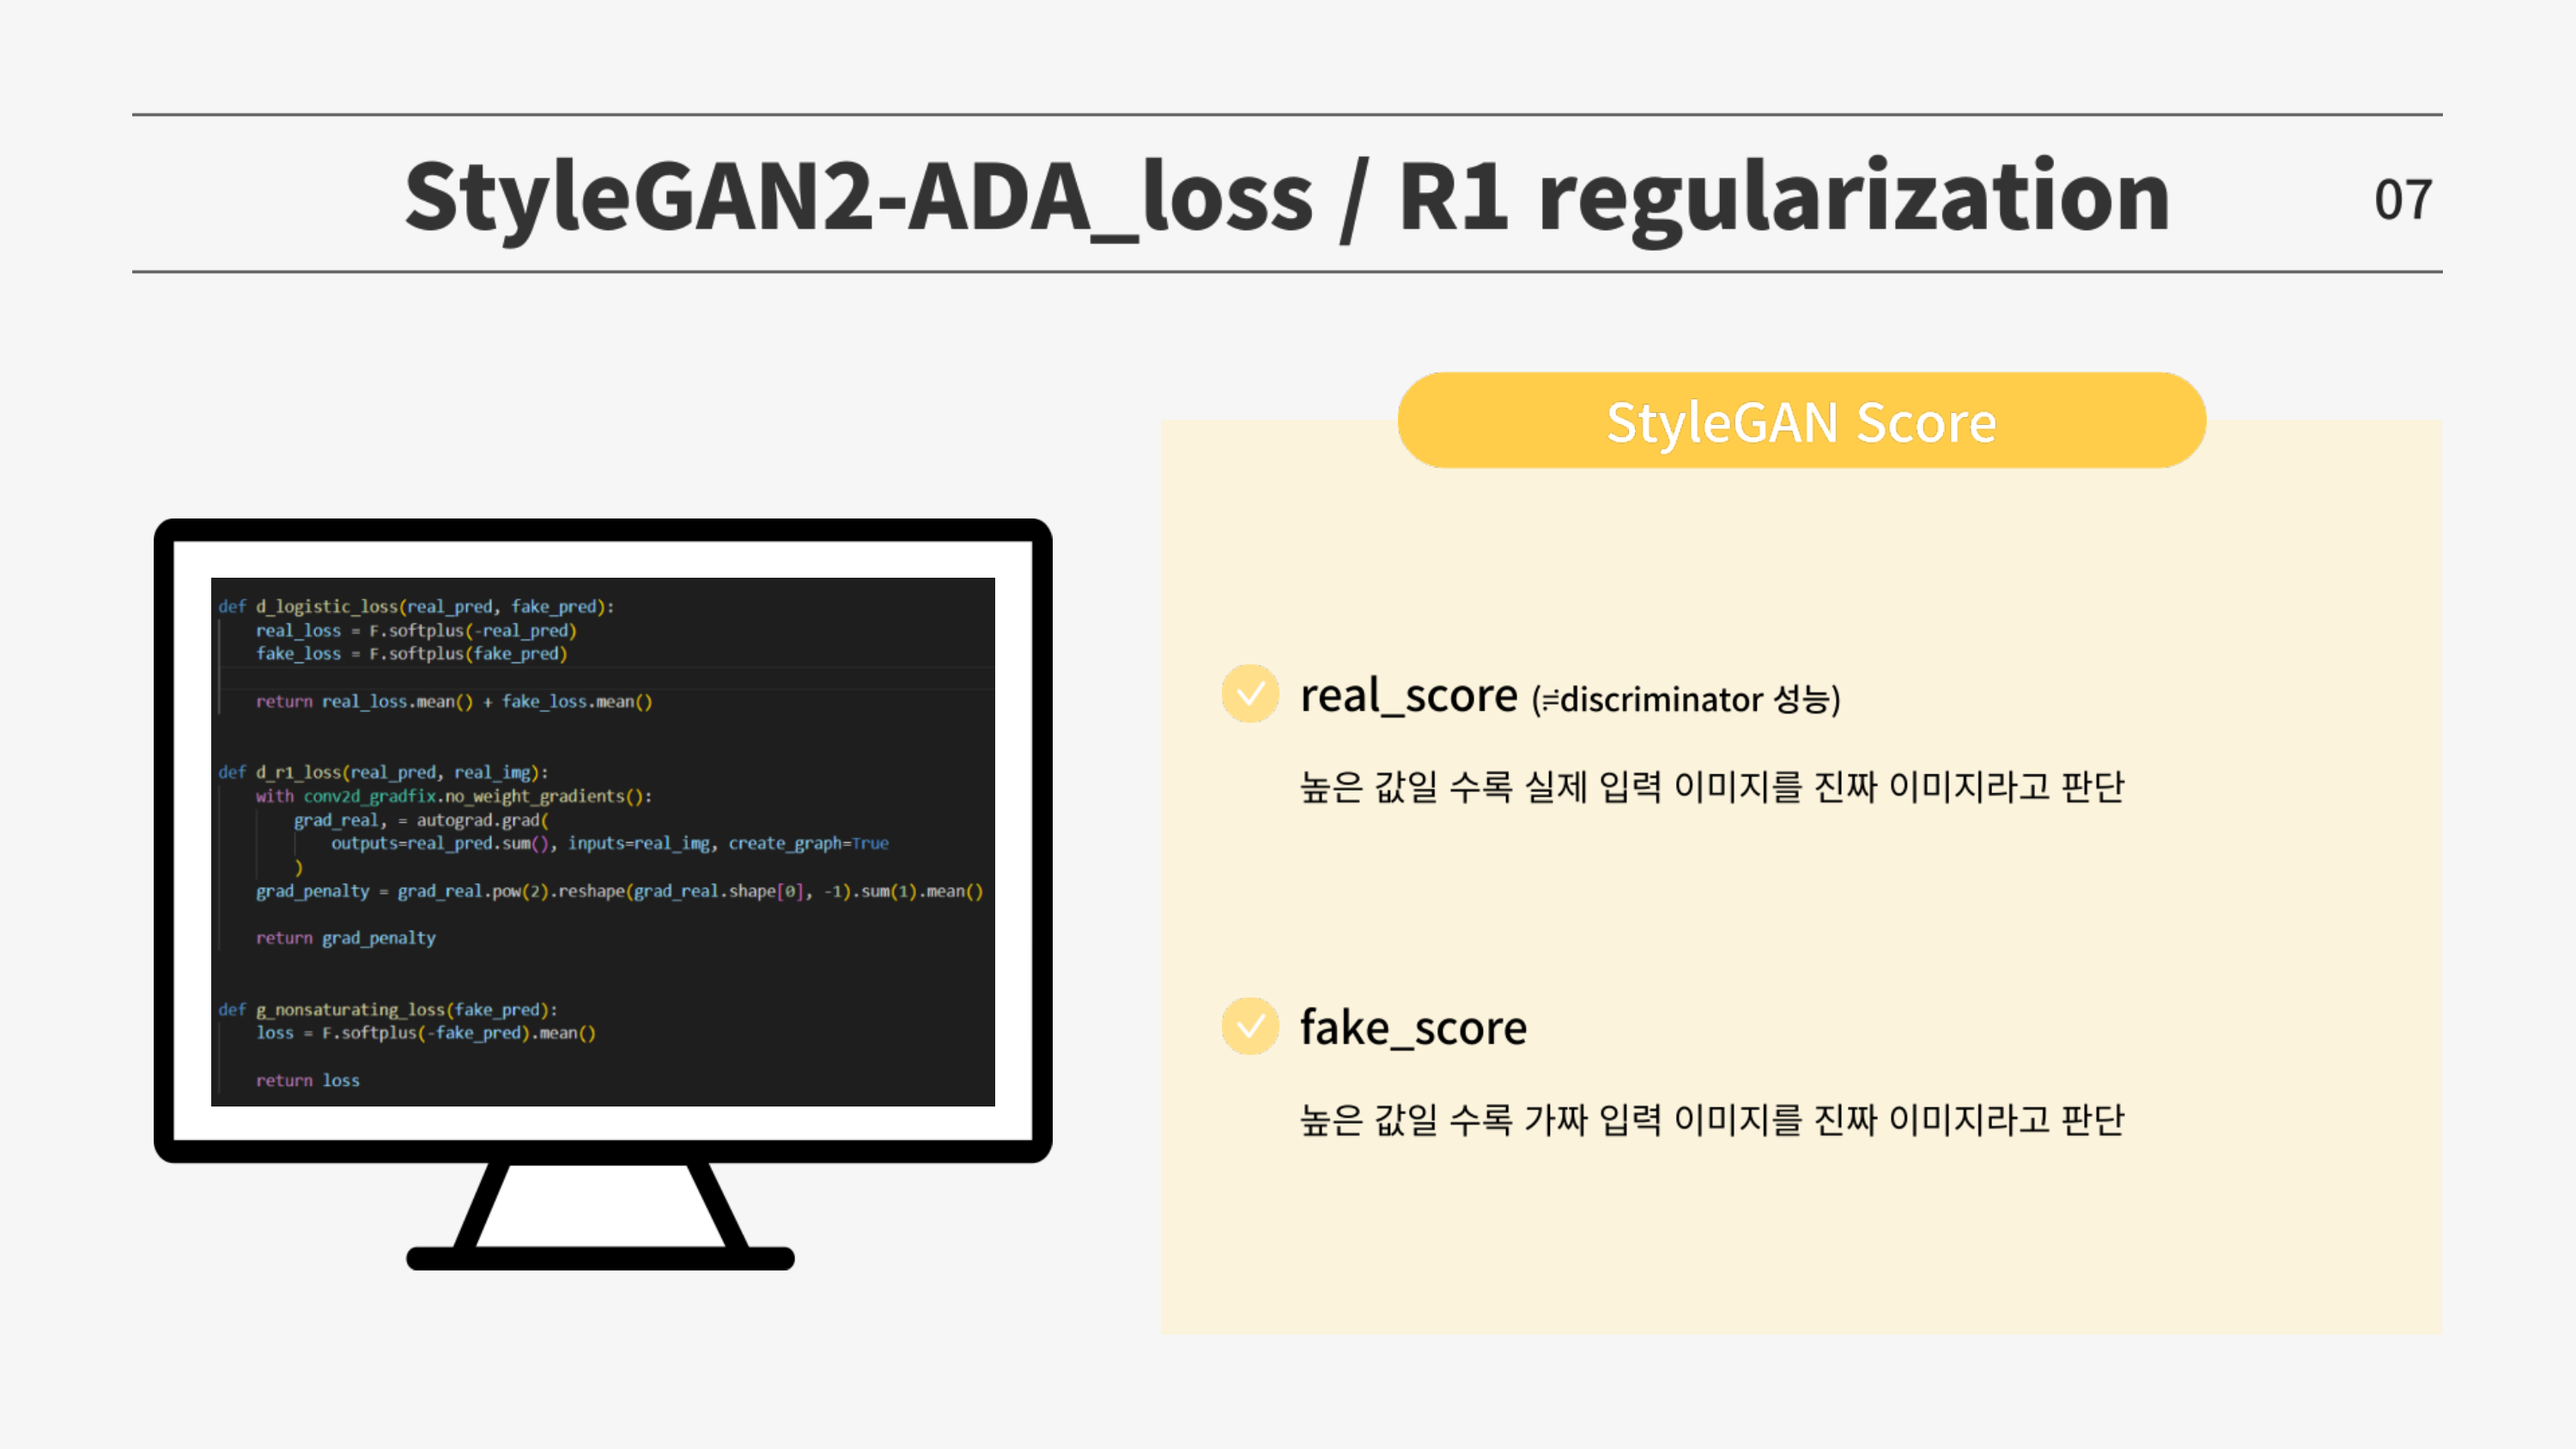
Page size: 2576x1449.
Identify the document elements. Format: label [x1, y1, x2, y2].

text_box [132, 111, 2444, 120]
text_box [154, 518, 1053, 1271]
picture [1390, 375, 2021, 481]
picture [1294, 755, 2152, 828]
text_box [211, 578, 995, 1106]
text_box [1221, 997, 1279, 1056]
text_box [1398, 372, 2207, 470]
picture [1293, 654, 1863, 743]
text_box [1221, 664, 1279, 723]
picture [1294, 1088, 2142, 1161]
picture [1293, 987, 1549, 1078]
picture [118, 112, 2458, 303]
text_box [1161, 420, 2444, 1336]
text_box [132, 268, 2444, 277]
